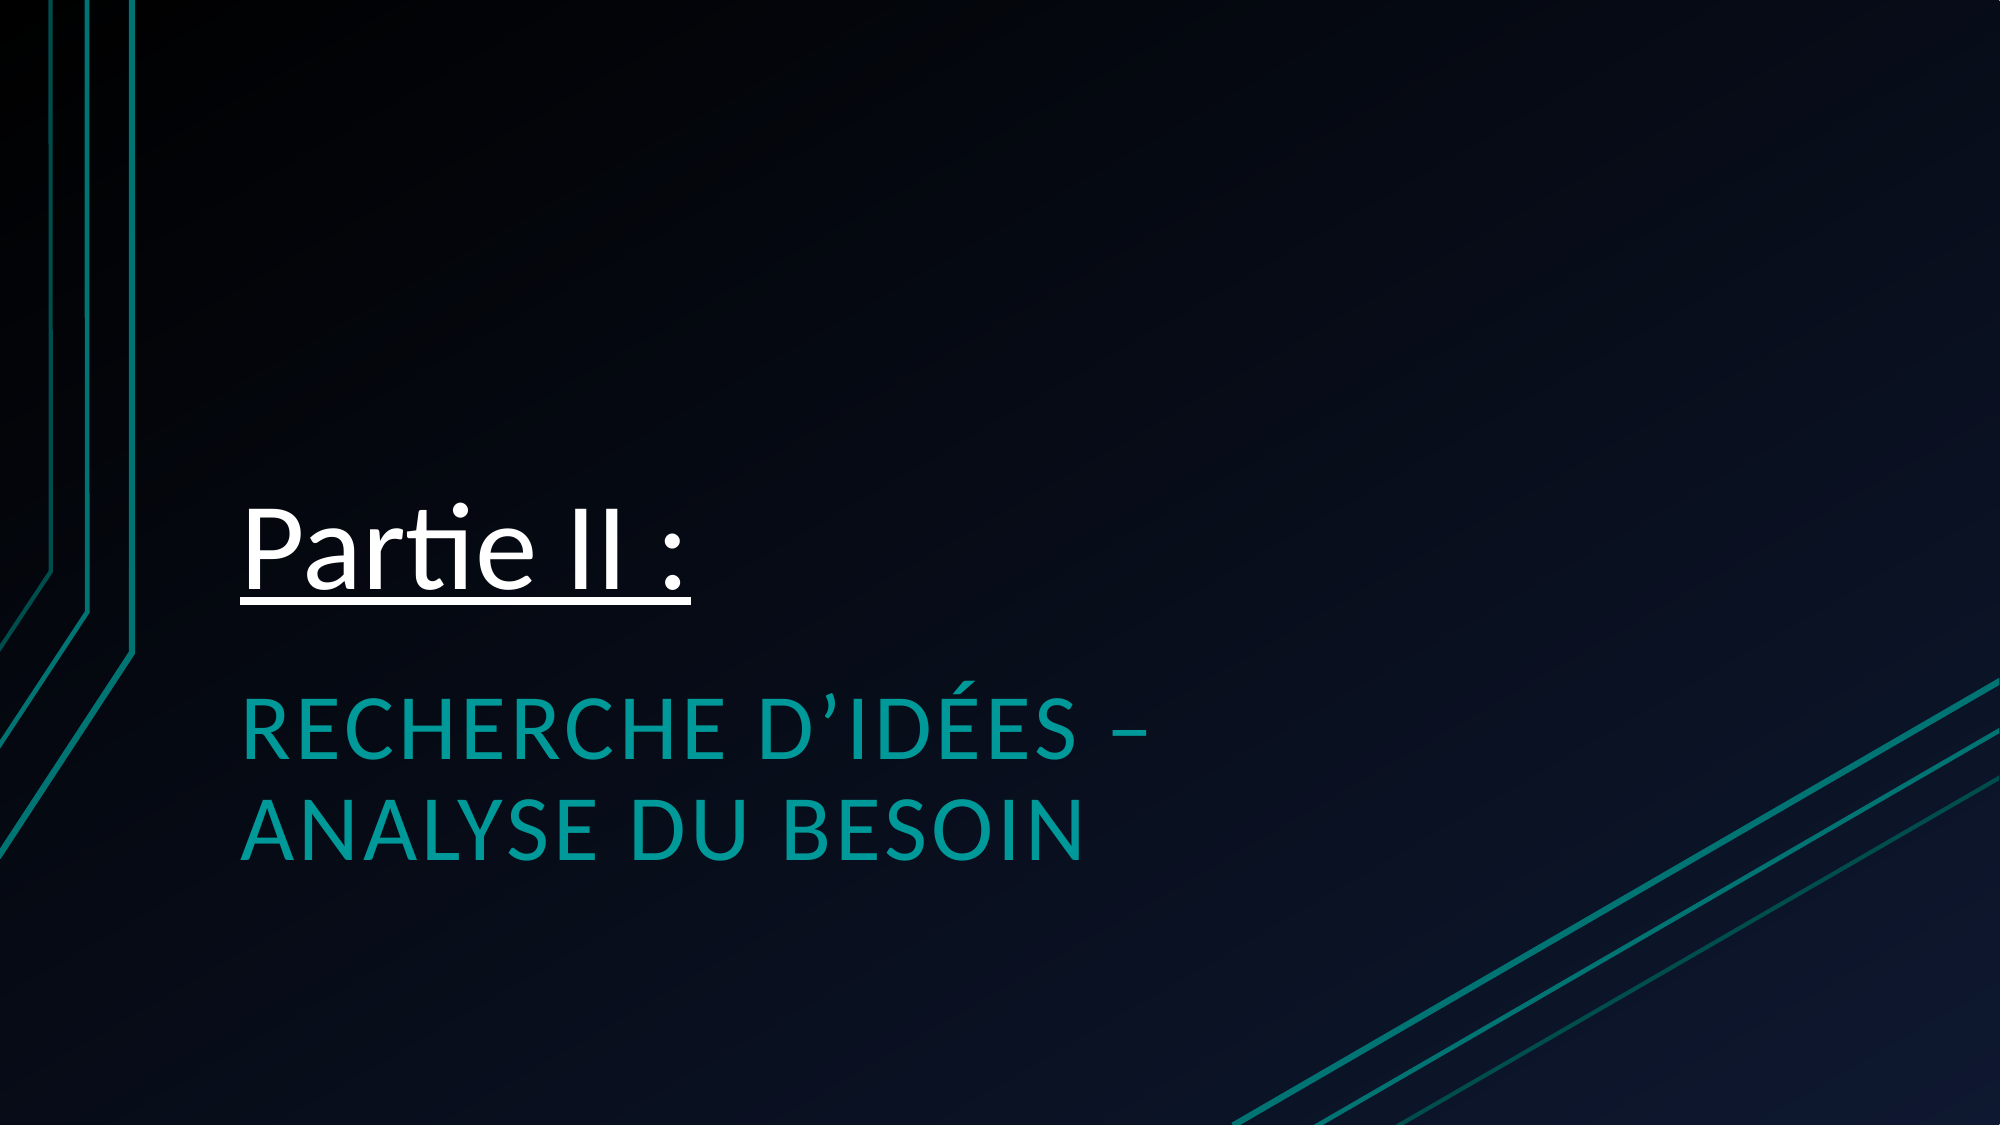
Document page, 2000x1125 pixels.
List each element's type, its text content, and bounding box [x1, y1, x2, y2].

list Recherche d’idées – Analyse du besoin [220, 668, 1945, 894]
title Partie II : [220, 172, 1779, 627]
